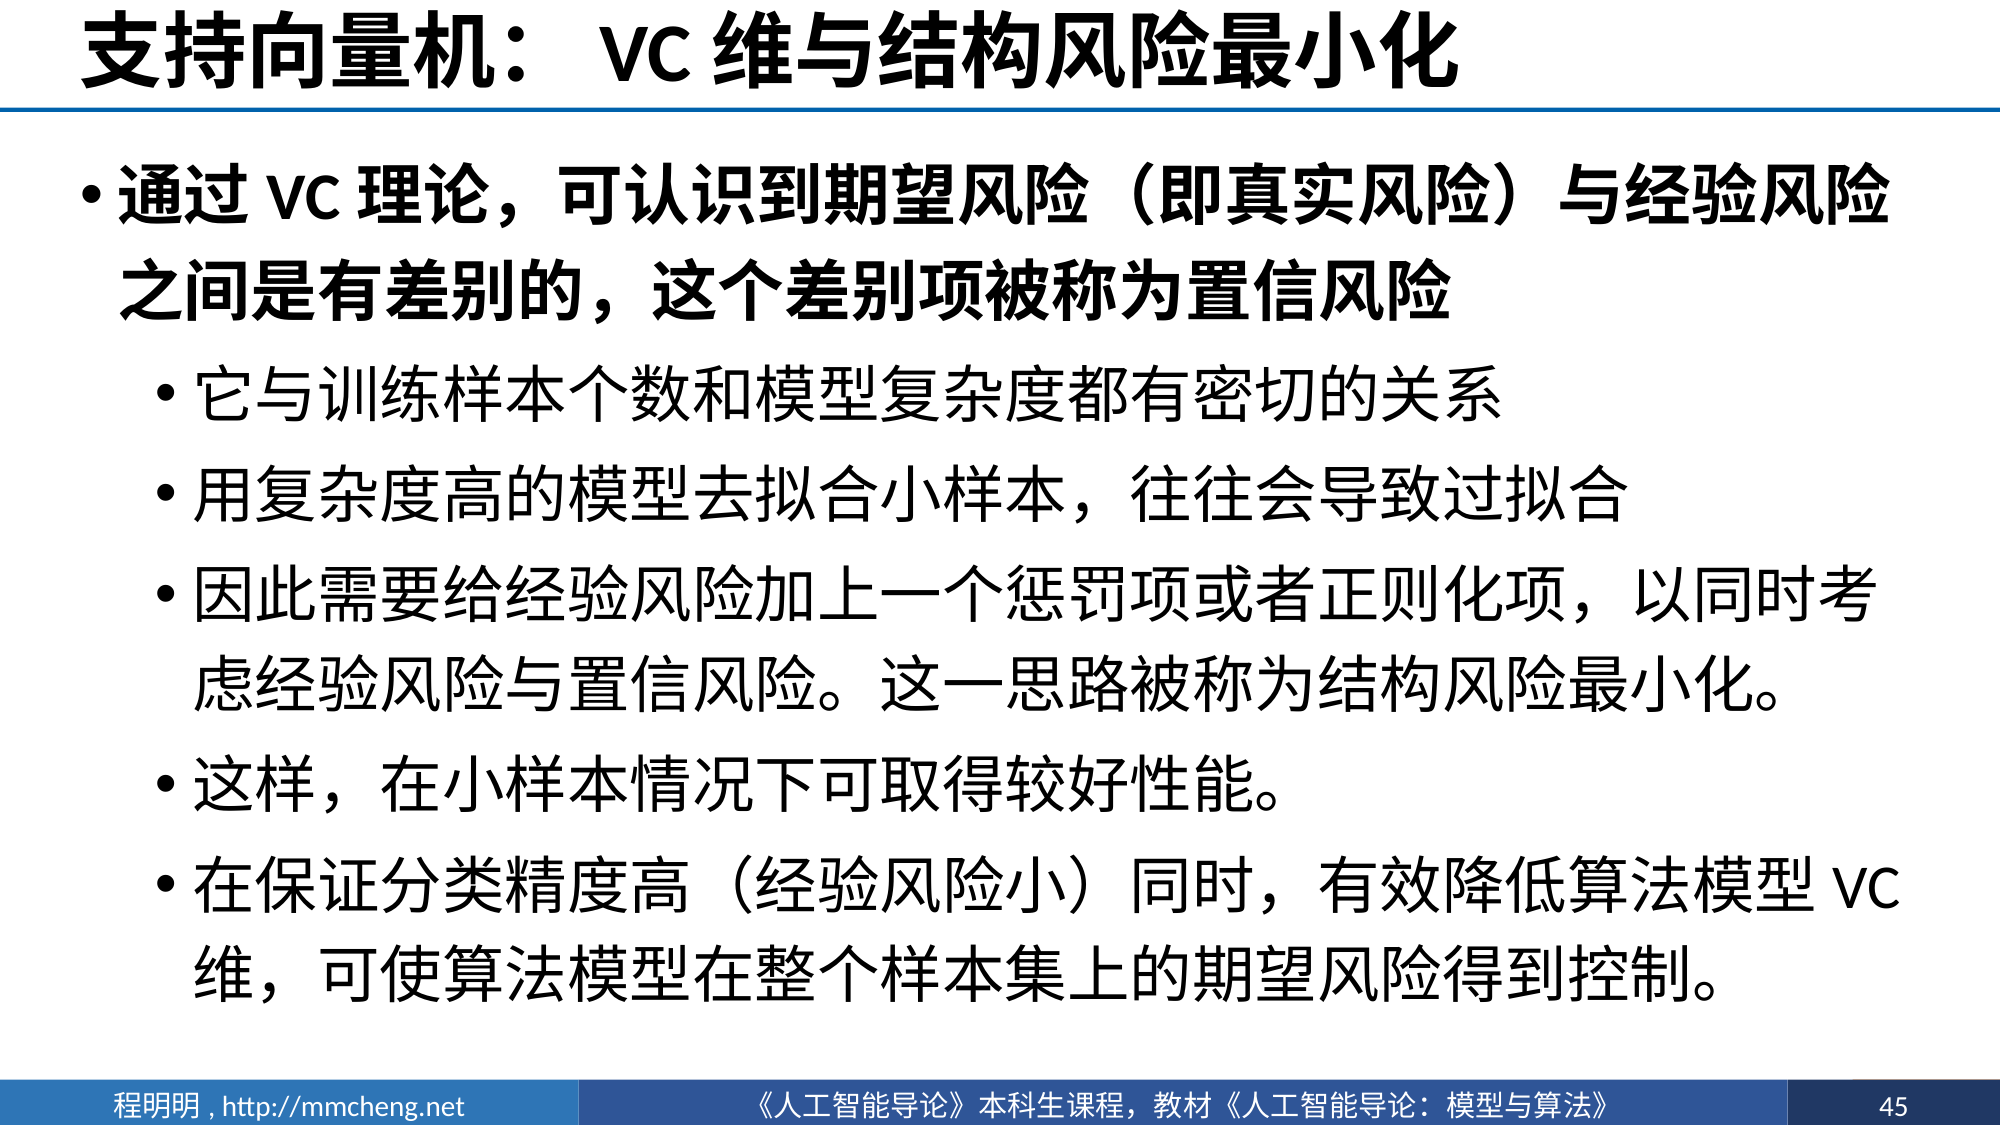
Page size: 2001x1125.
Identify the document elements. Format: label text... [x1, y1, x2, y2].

title 支持向量机：VC维与结构风险最小化 [64, 0, 2000, 110]
